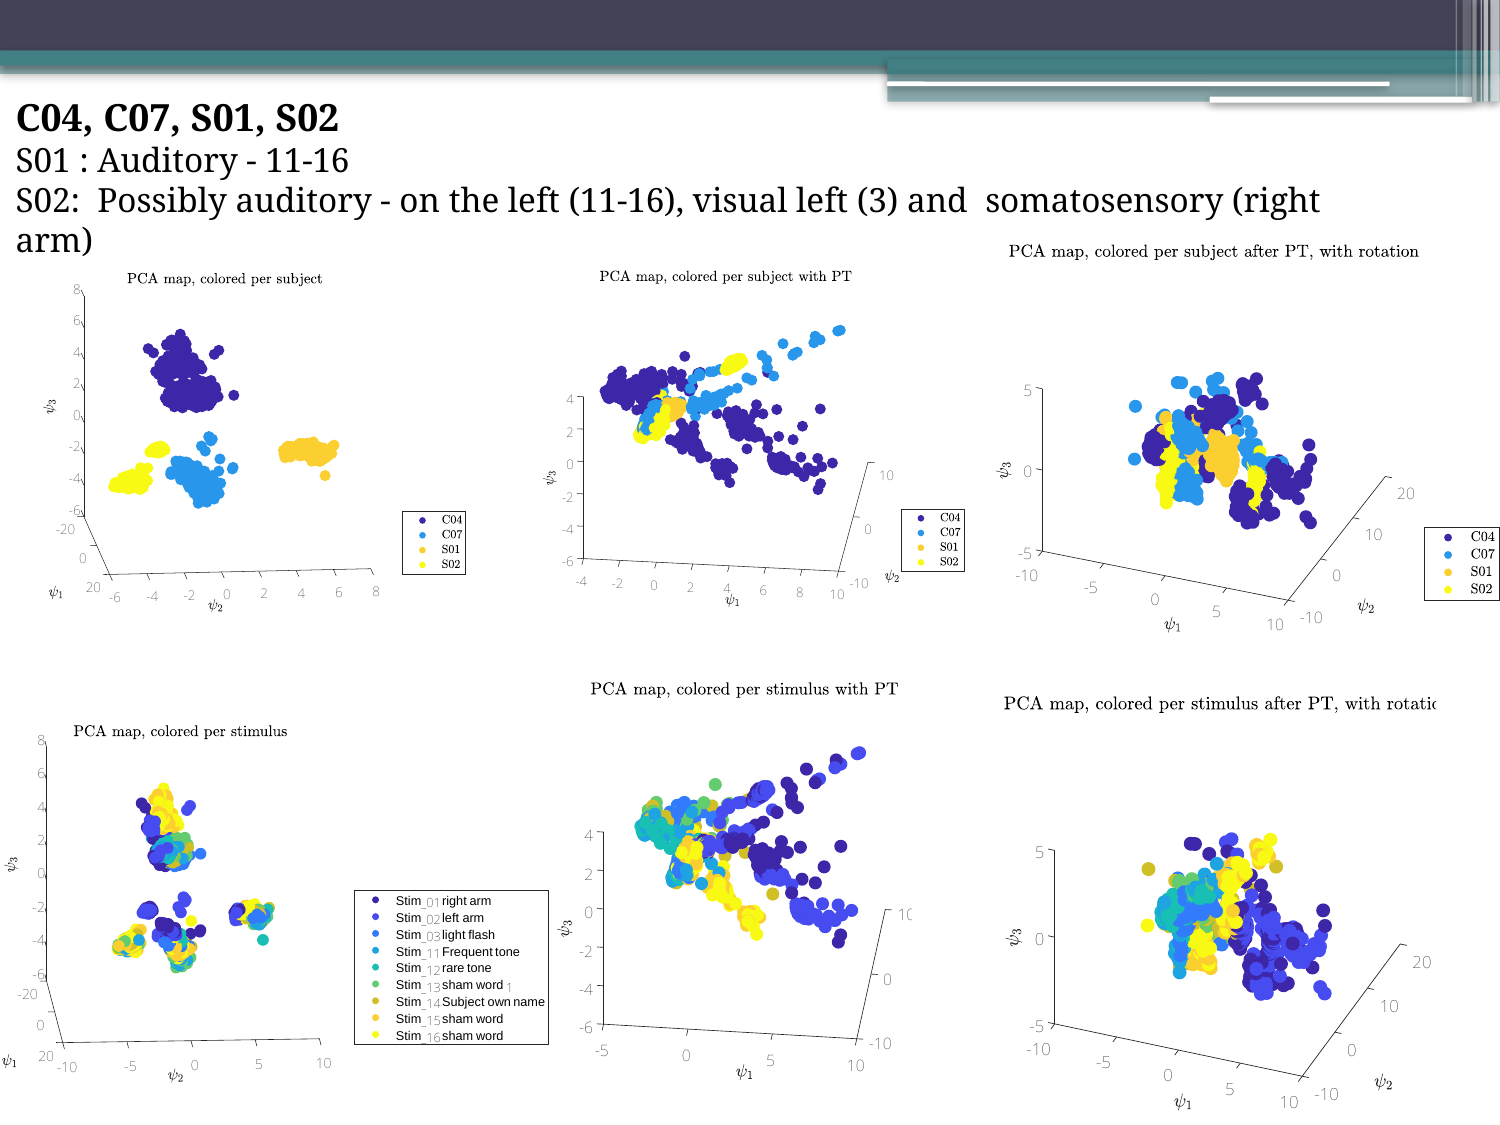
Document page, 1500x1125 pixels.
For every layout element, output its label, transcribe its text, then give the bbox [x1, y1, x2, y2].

text_box C04, C07, S01, S02 S01 : Auditory - 11-16 S02: Possibly auditory - on the left (11-16), visual left (3) and somatosensory (right arm) [0, 86, 1360, 312]
picture [535, 234, 1500, 645]
picture [35, 263, 503, 615]
picture [996, 685, 1437, 1124]
picture [0, 671, 912, 1085]
